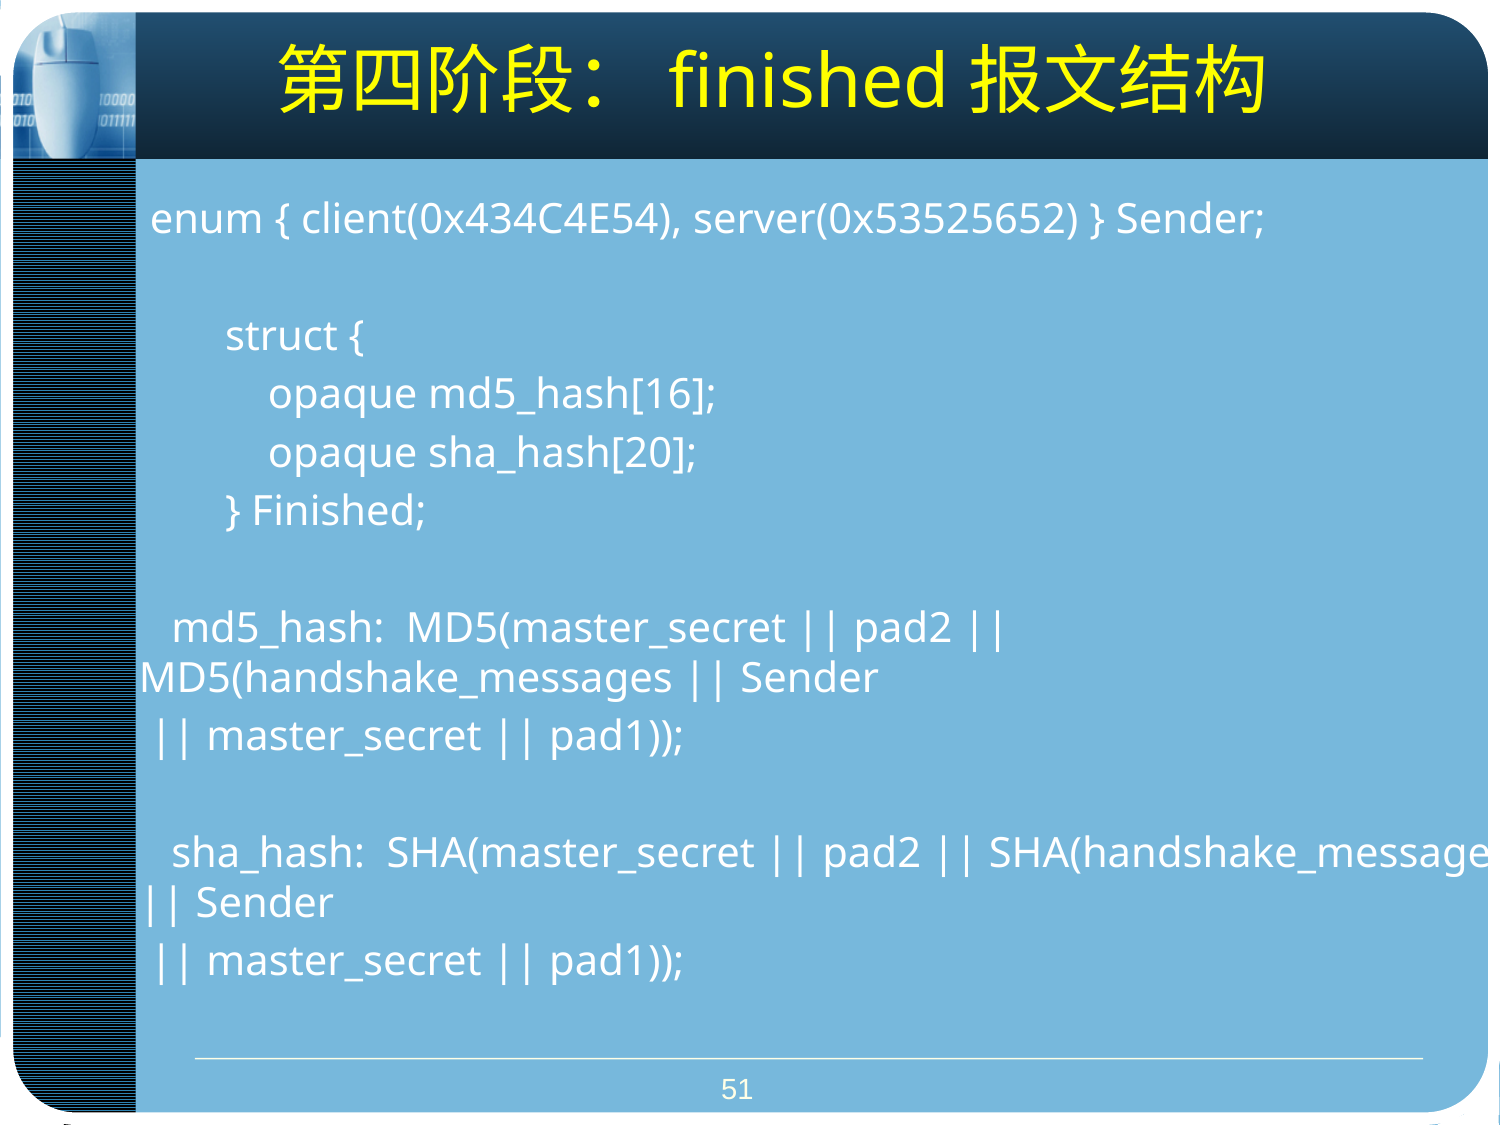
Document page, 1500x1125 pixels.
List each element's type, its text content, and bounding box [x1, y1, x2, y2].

list enum { client(0x434C4E54), server(0x53525652) } Sender; struct { opaque md5_hash[16]; opaque sha_hash[20]; } Finished; md5_hash: MD5(master_secret || pad2 || MD5(handshake_messages || Sender || master_secret || pad1)); sha_hash: SHA(master_secret || pad2 || SHA(handshake_messages || Sender || master_secret || pad1)); [123, 184, 1500, 1113]
title 第四阶段：finished报文结构 [159, 19, 1385, 137]
picture [14, 13, 136, 158]
slide_number 51 [562, 1062, 913, 1113]
